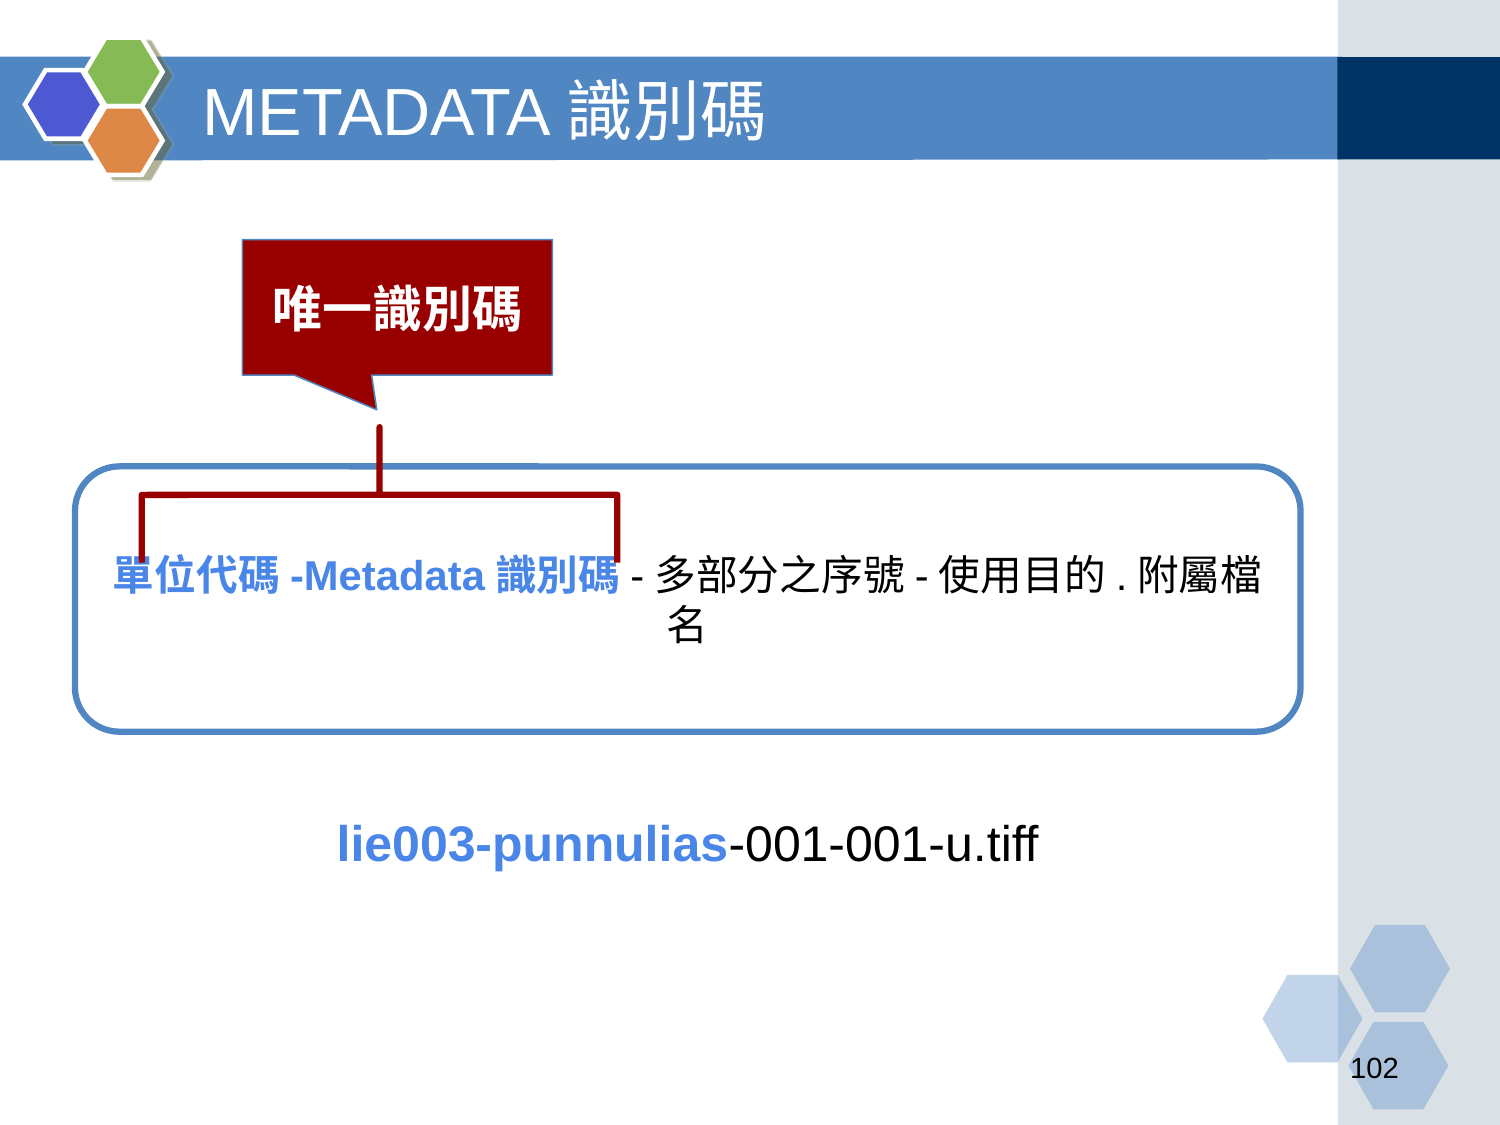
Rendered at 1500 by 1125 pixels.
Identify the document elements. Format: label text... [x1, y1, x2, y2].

text_box [141, 427, 618, 563]
slide_number ‹#› [1335, 1047, 1459, 1086]
text_box lie003-punnulias-001-001-u.tiff [293, 731, 1082, 952]
text_box 單位代碼-Metadata識別碼-多部分之序號-使用目的.附屬檔名 [74, 466, 1301, 732]
text_box 唯一識別碼 [242, 239, 553, 410]
title METADATA識別碼 [187, 62, 1288, 155]
